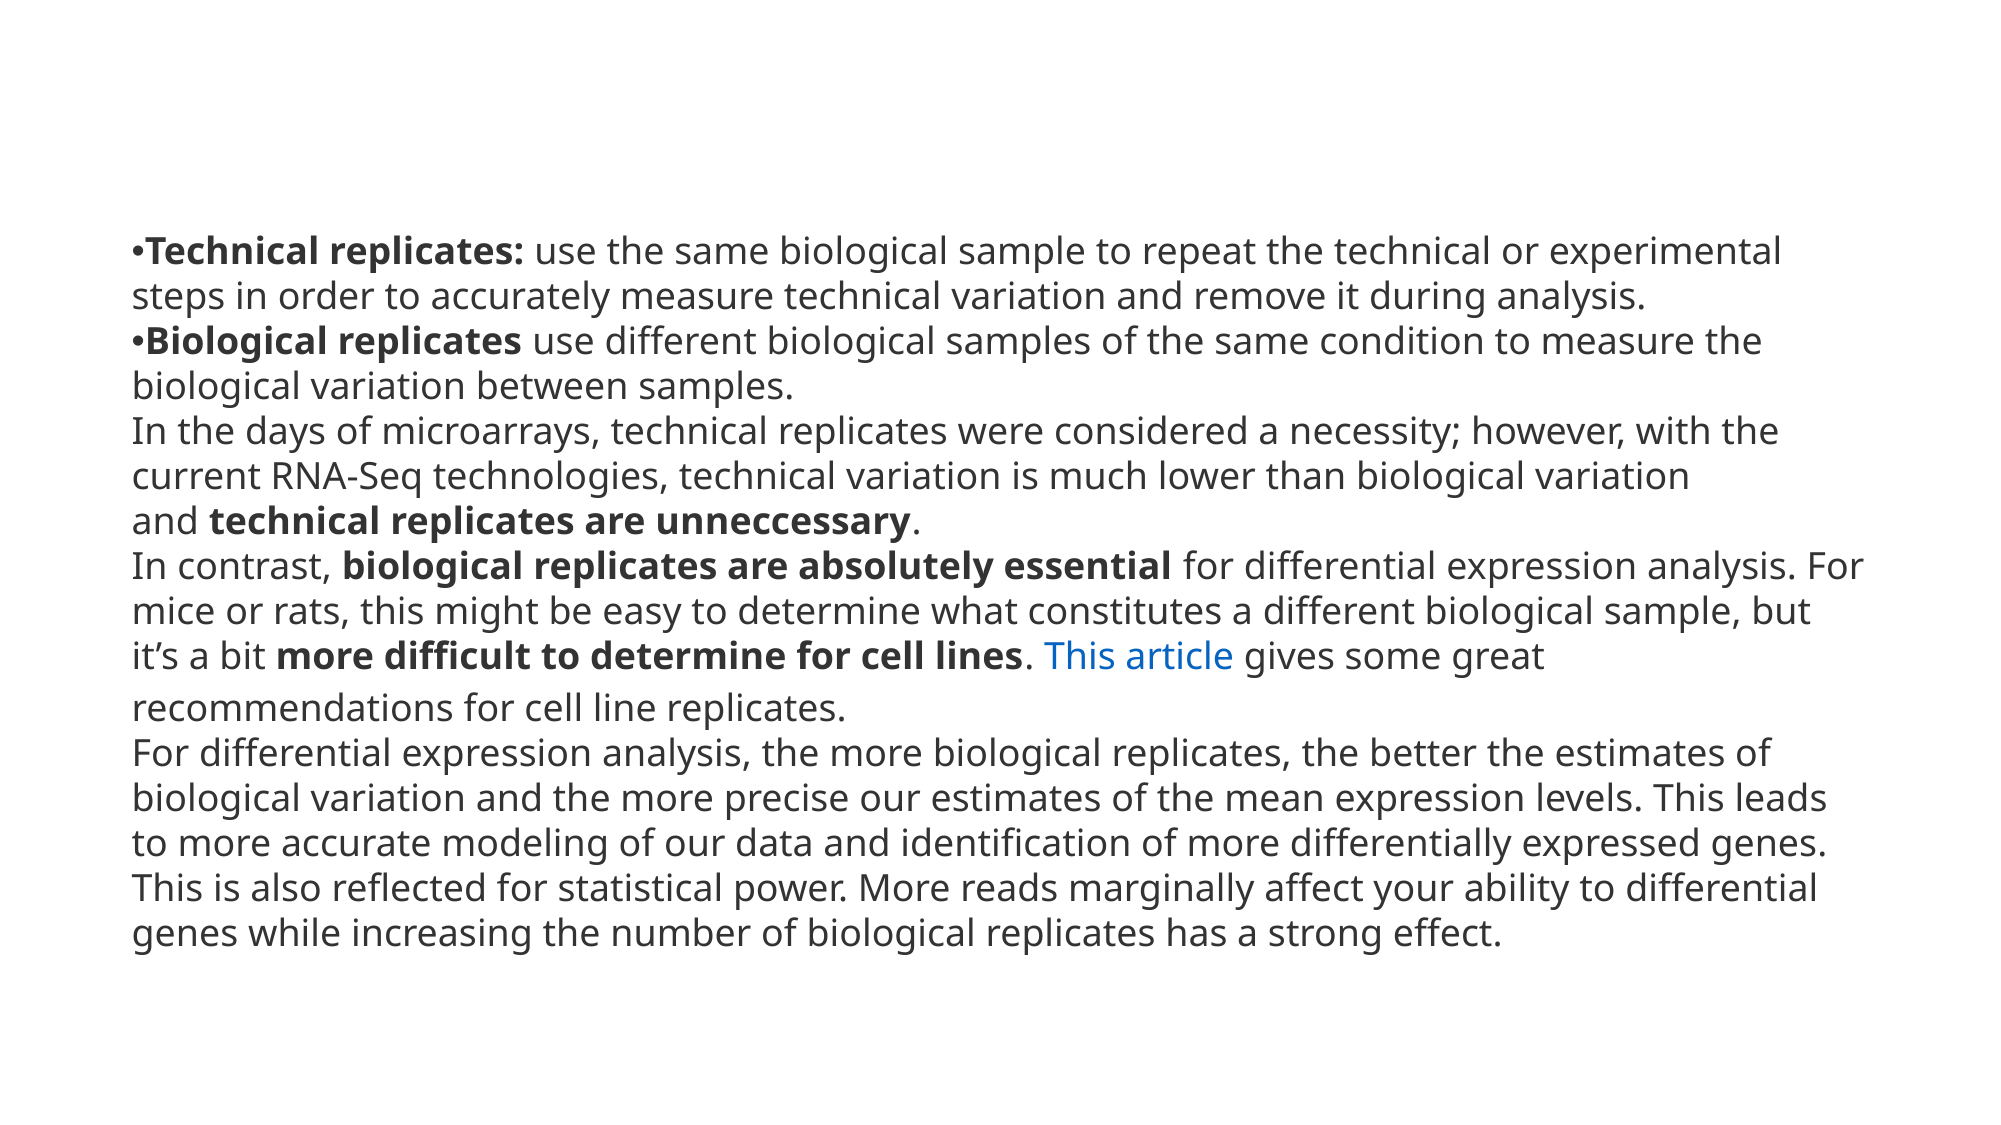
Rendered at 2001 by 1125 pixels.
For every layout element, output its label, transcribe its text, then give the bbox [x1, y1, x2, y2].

text_box Technical replicates: use the same biological sample to repeat the technical or experimental steps in order to accurately measure technical variation and remove it during analysis. Biological replicates use different biological samples of the same condition to measure the biological variation between samples. In the days of microarrays, technical replicates were considered a necessity; however, with the current RNA-Seq technologies, technical variation is much lower than biological variation and technical replicates are unneccessary. In contrast, biological replicates are absolutely essential for differential expression analysis. For mice or rats, this might be easy to determine what constitutes a different biological sample, but it’s a bit more difficult to determine for cell lines. This article gives some great recommendations for cell line replicates. For differential expression analysis, the more biological replicates, the better the estimates of biological variation and the more precise our estimates of the mean expression levels. This leads to more accurate modeling of our data and identification of more differentially expressed genes. This is also reflected for statistical power. More reads marginally affect your ability to differential genes while increasing the number of biological replicates has a strong effect. [116, 220, 1883, 961]
